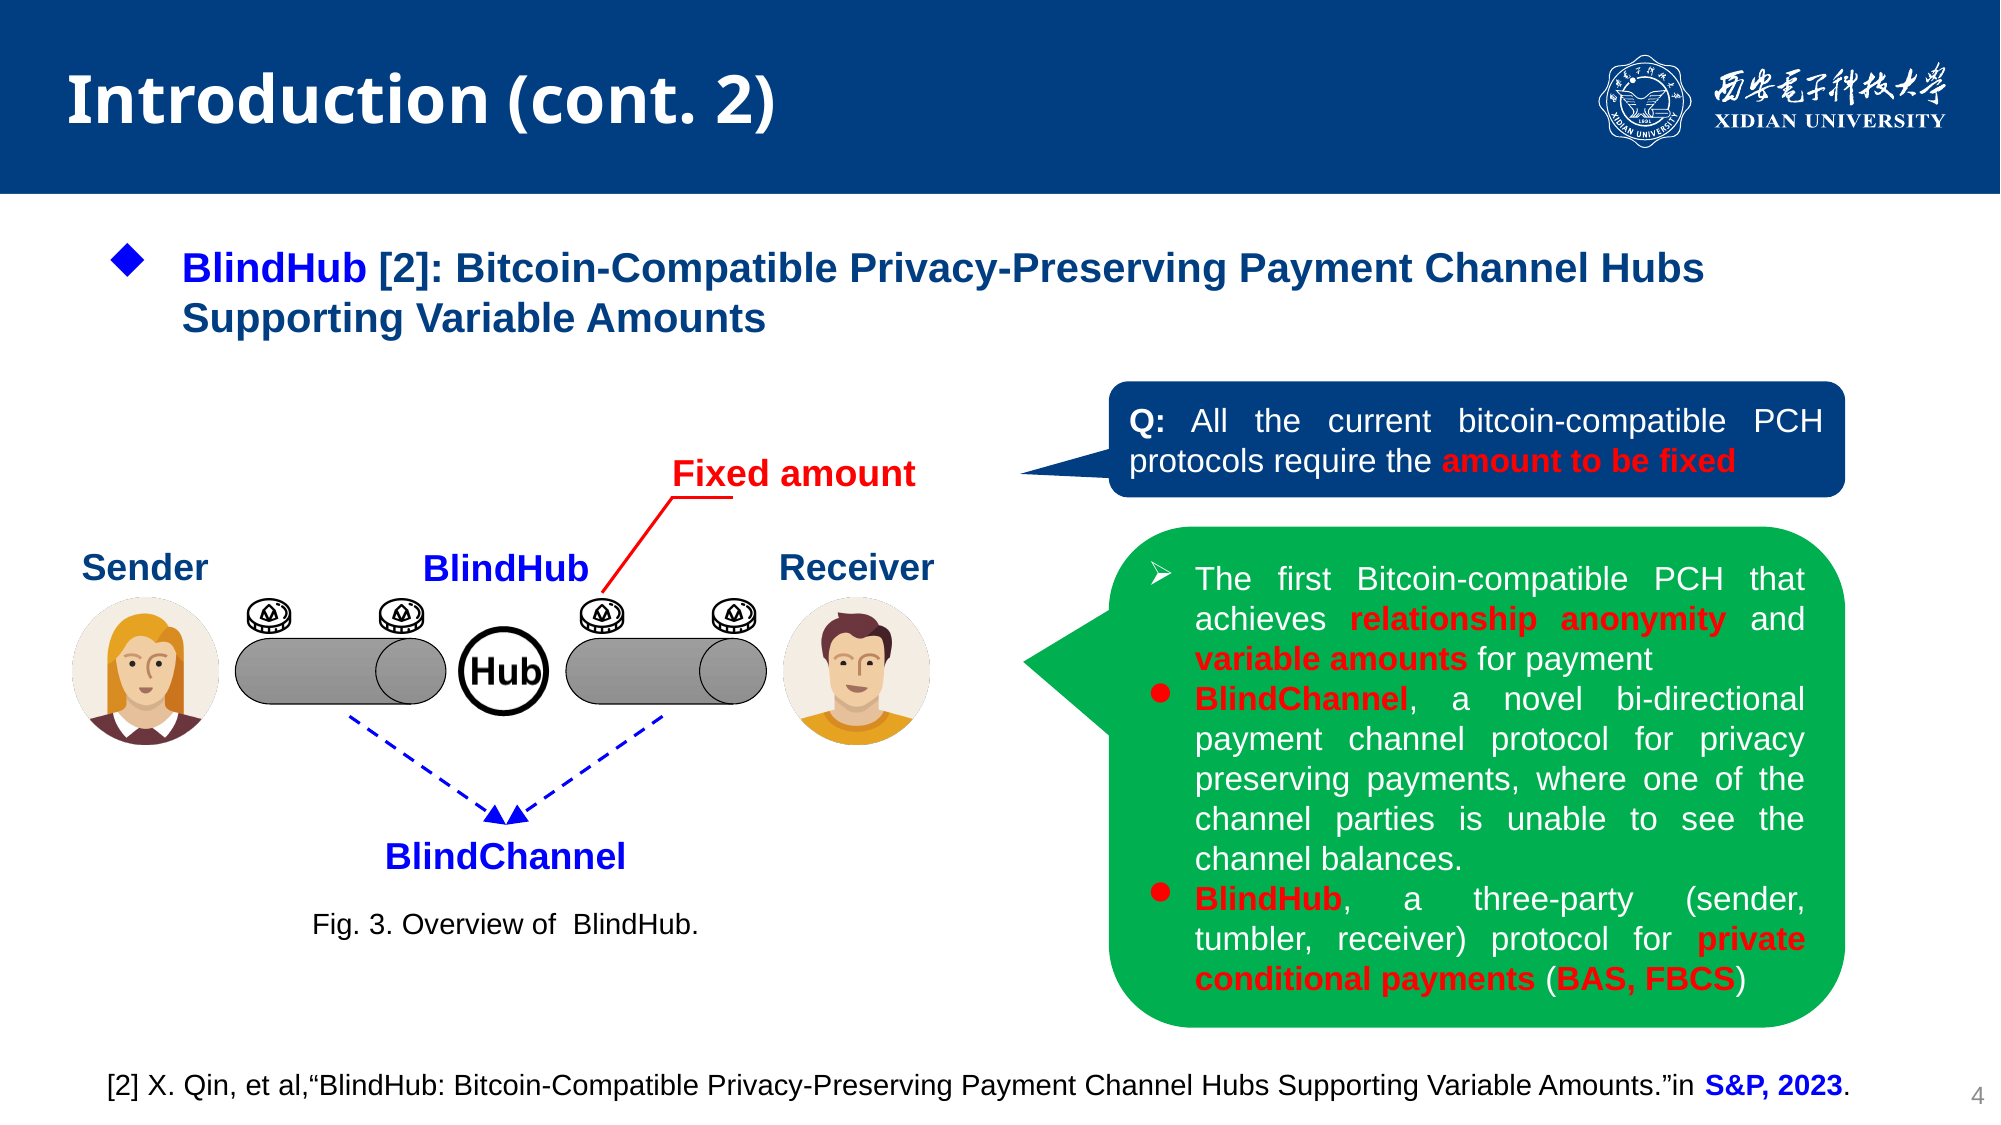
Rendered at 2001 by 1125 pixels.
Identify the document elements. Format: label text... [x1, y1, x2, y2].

slide_number 4 [1550, 1065, 2000, 1125]
text_box The first Bitcoin-compatible PCH that achieves relationship anonymity and variable amounts for payment BlindChannel, a novel bi-directional payment channel protocol for privacy preserving payments, where one of the channel parties is unable to see the channel balances. BlindHub, a three-party (sender, tumbler, receiver) protocol for private conditional payments (BAS, FBCS) [1021, 525, 1847, 1029]
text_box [59, 441, 961, 949]
text_box BlindHub [2]: Bitcoin-Compatible Privacy-Preserving Payment Channel Hubs Supporting Variable Amounts [92, 233, 1892, 349]
picture [1598, 54, 1946, 149]
list Introduction (cont. 2) [52, 41, 1001, 162]
text_box Q: All the current bitcoin‑compatible PCH protocols require the amount to be fixed [1019, 380, 1847, 499]
text_box [2] X. Qin, et al,“BlindHub: Bitcoin-Compatible Privacy-Preserving Payment Channel Hubs Supporting Variable Amounts.”in S&P, 2023. [92, 1058, 1892, 1109]
